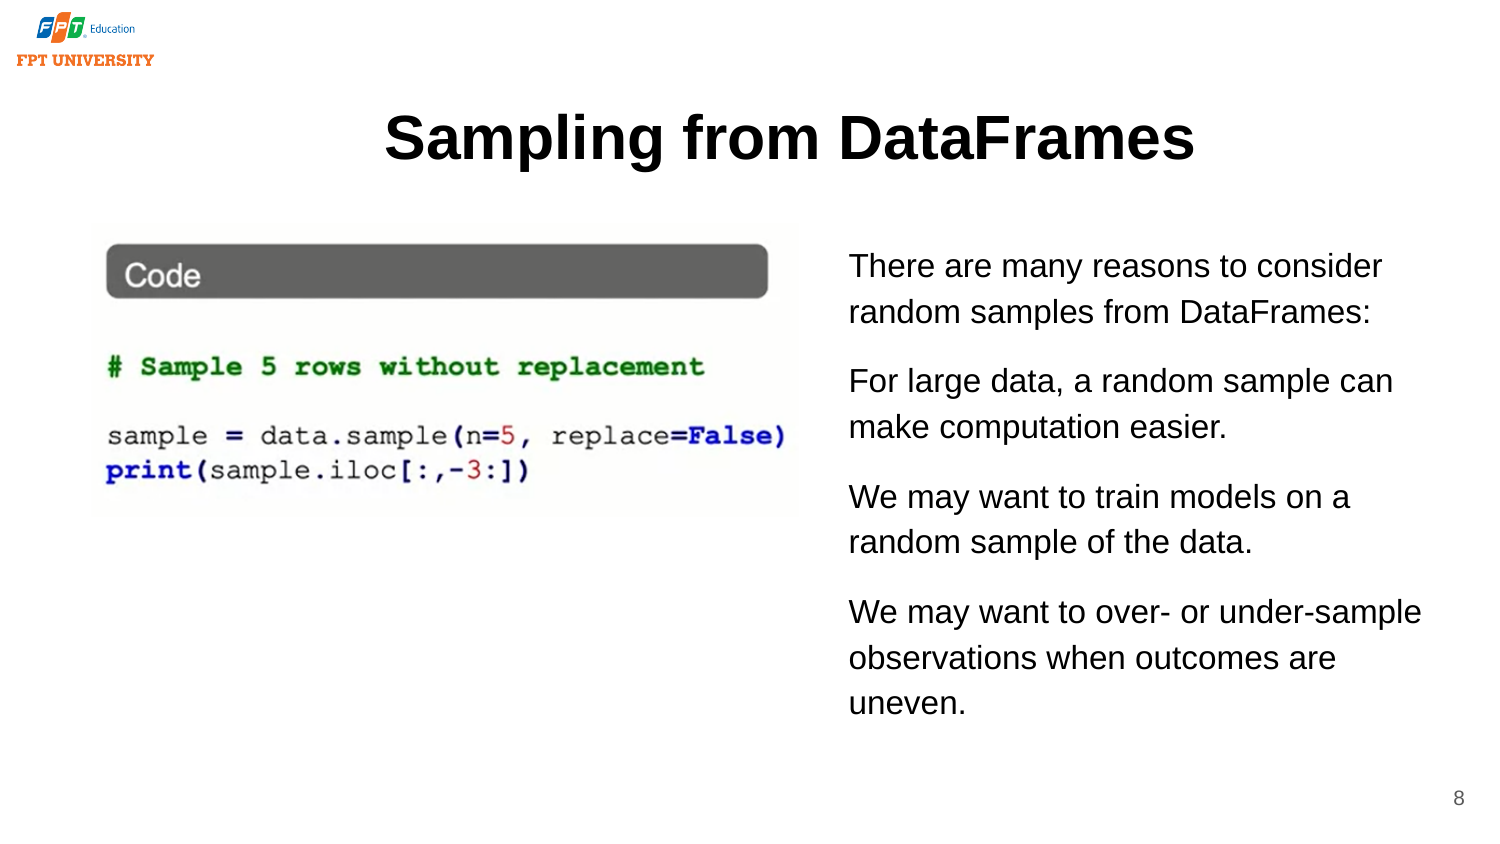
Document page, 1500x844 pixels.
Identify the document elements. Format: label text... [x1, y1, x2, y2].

title Sampling from DataFrames [91, 70, 1490, 165]
picture [11, 1, 160, 77]
picture [91, 223, 800, 518]
list There are many reasons to consider random samples from DataFrames: For large data, a random sample can make computation easier. We may want to train models on a random sample of the data. We may want to over- or under-sample observations when outcomes are uneven. [833, 223, 1446, 785]
slide_number 8 [1389, 764, 1480, 830]
